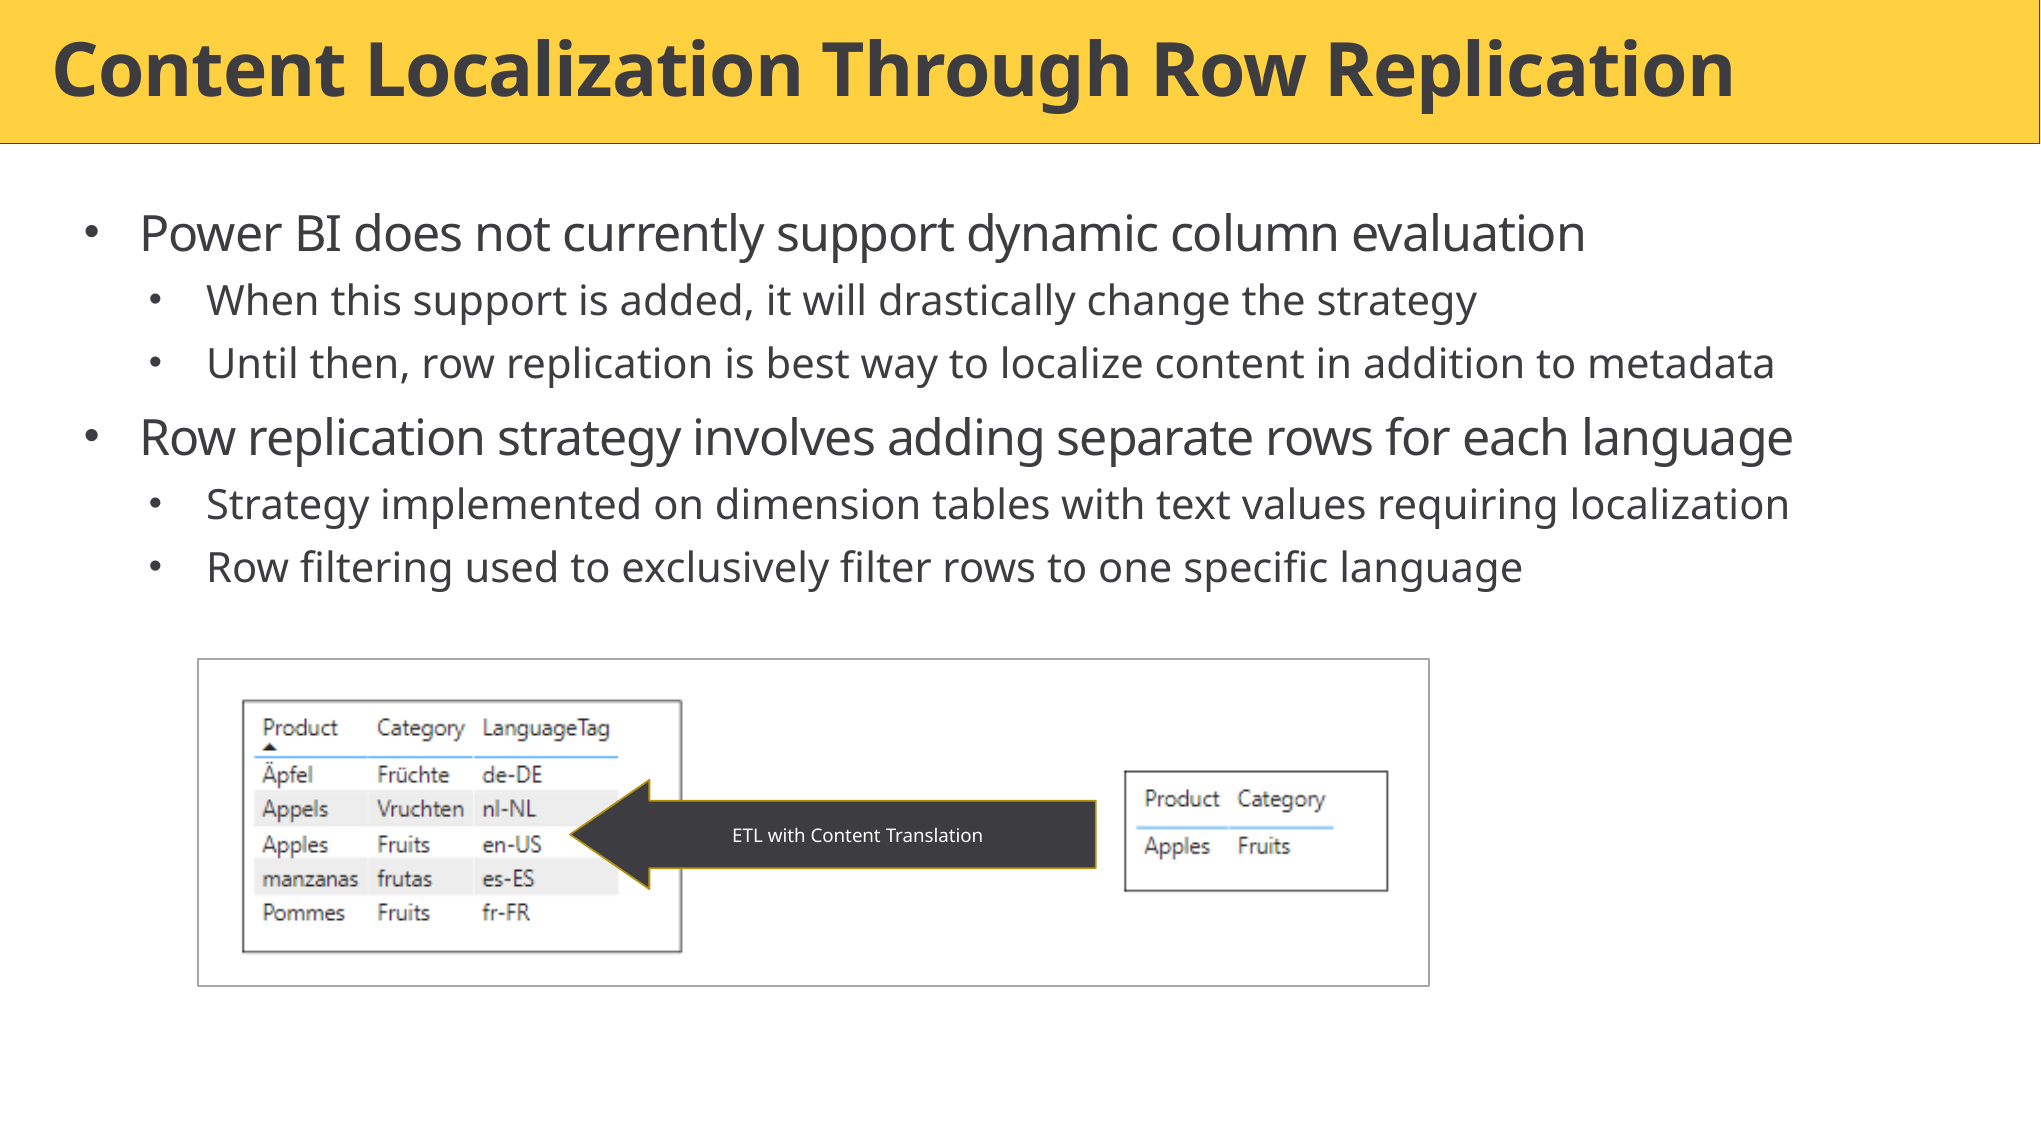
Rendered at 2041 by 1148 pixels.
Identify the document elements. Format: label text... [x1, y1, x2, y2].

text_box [197, 658, 1430, 987]
title Content Localization Through Row Replication [51, 31, 1988, 113]
list Power BI does not currently support dynamic column evaluation When this support is added, it will drastically change the strategy Until then, row replication is best way to localize content in addition to metadata Row replication strategy involves adding separate rows for each language Strategy implemented on dimension tables with text values requiring localization Row filtering used to exclusively filter rows to one specific language [83, 201, 1988, 469]
